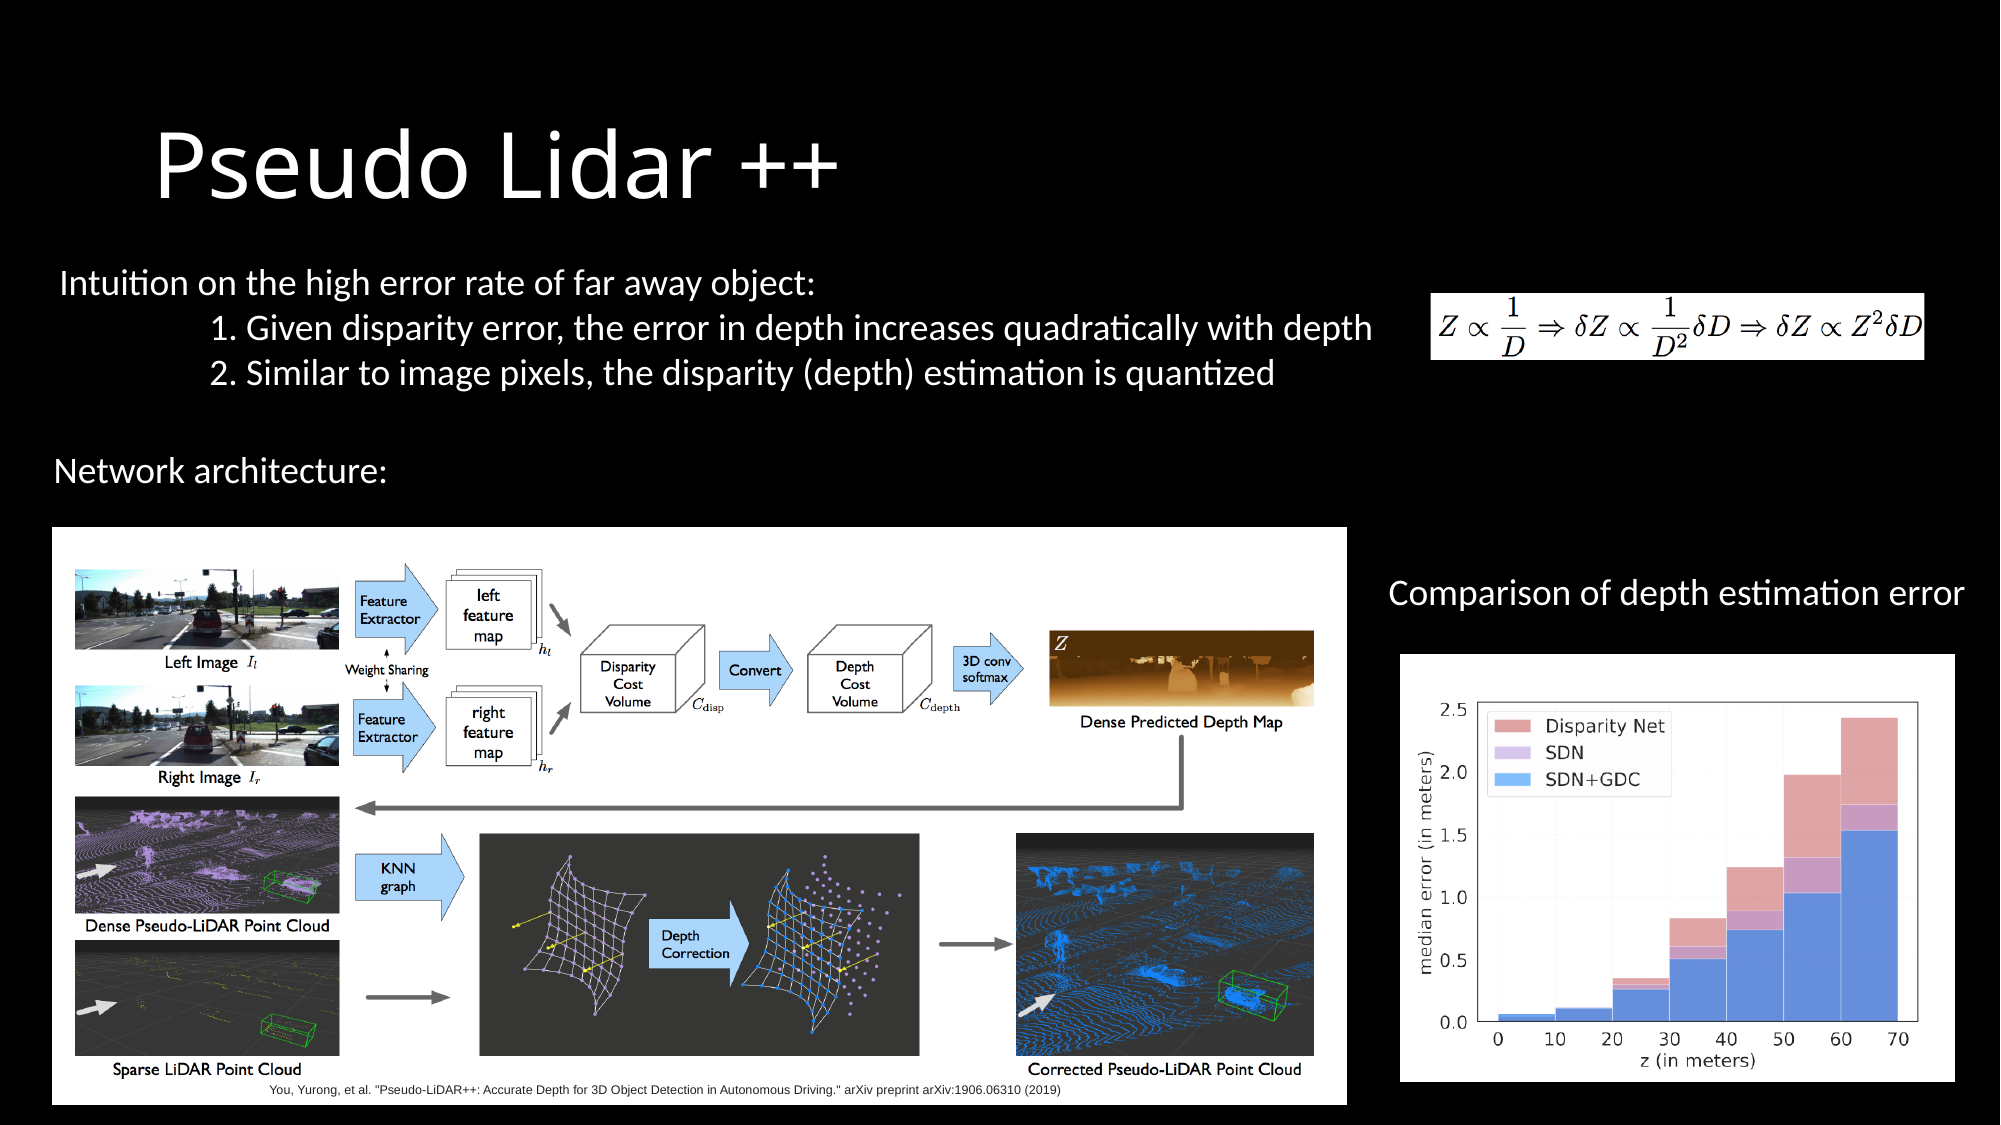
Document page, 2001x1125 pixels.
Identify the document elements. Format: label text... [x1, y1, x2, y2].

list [52, 527, 1347, 1105]
text_box Network architecture: [38, 439, 404, 499]
title Pseudo Lidar ++ [137, 59, 1863, 278]
text_box Comparison of depth estimation error [1373, 561, 1982, 621]
text_box Intuition on the high error rate of far away object: 1. Given disparity error, the error in depth increases quadratically with depth 2. Similar to image pixels, the disparity (depth) estimation is quantized [44, 250, 1390, 401]
picture [1430, 293, 1925, 360]
picture [1400, 654, 1955, 1082]
